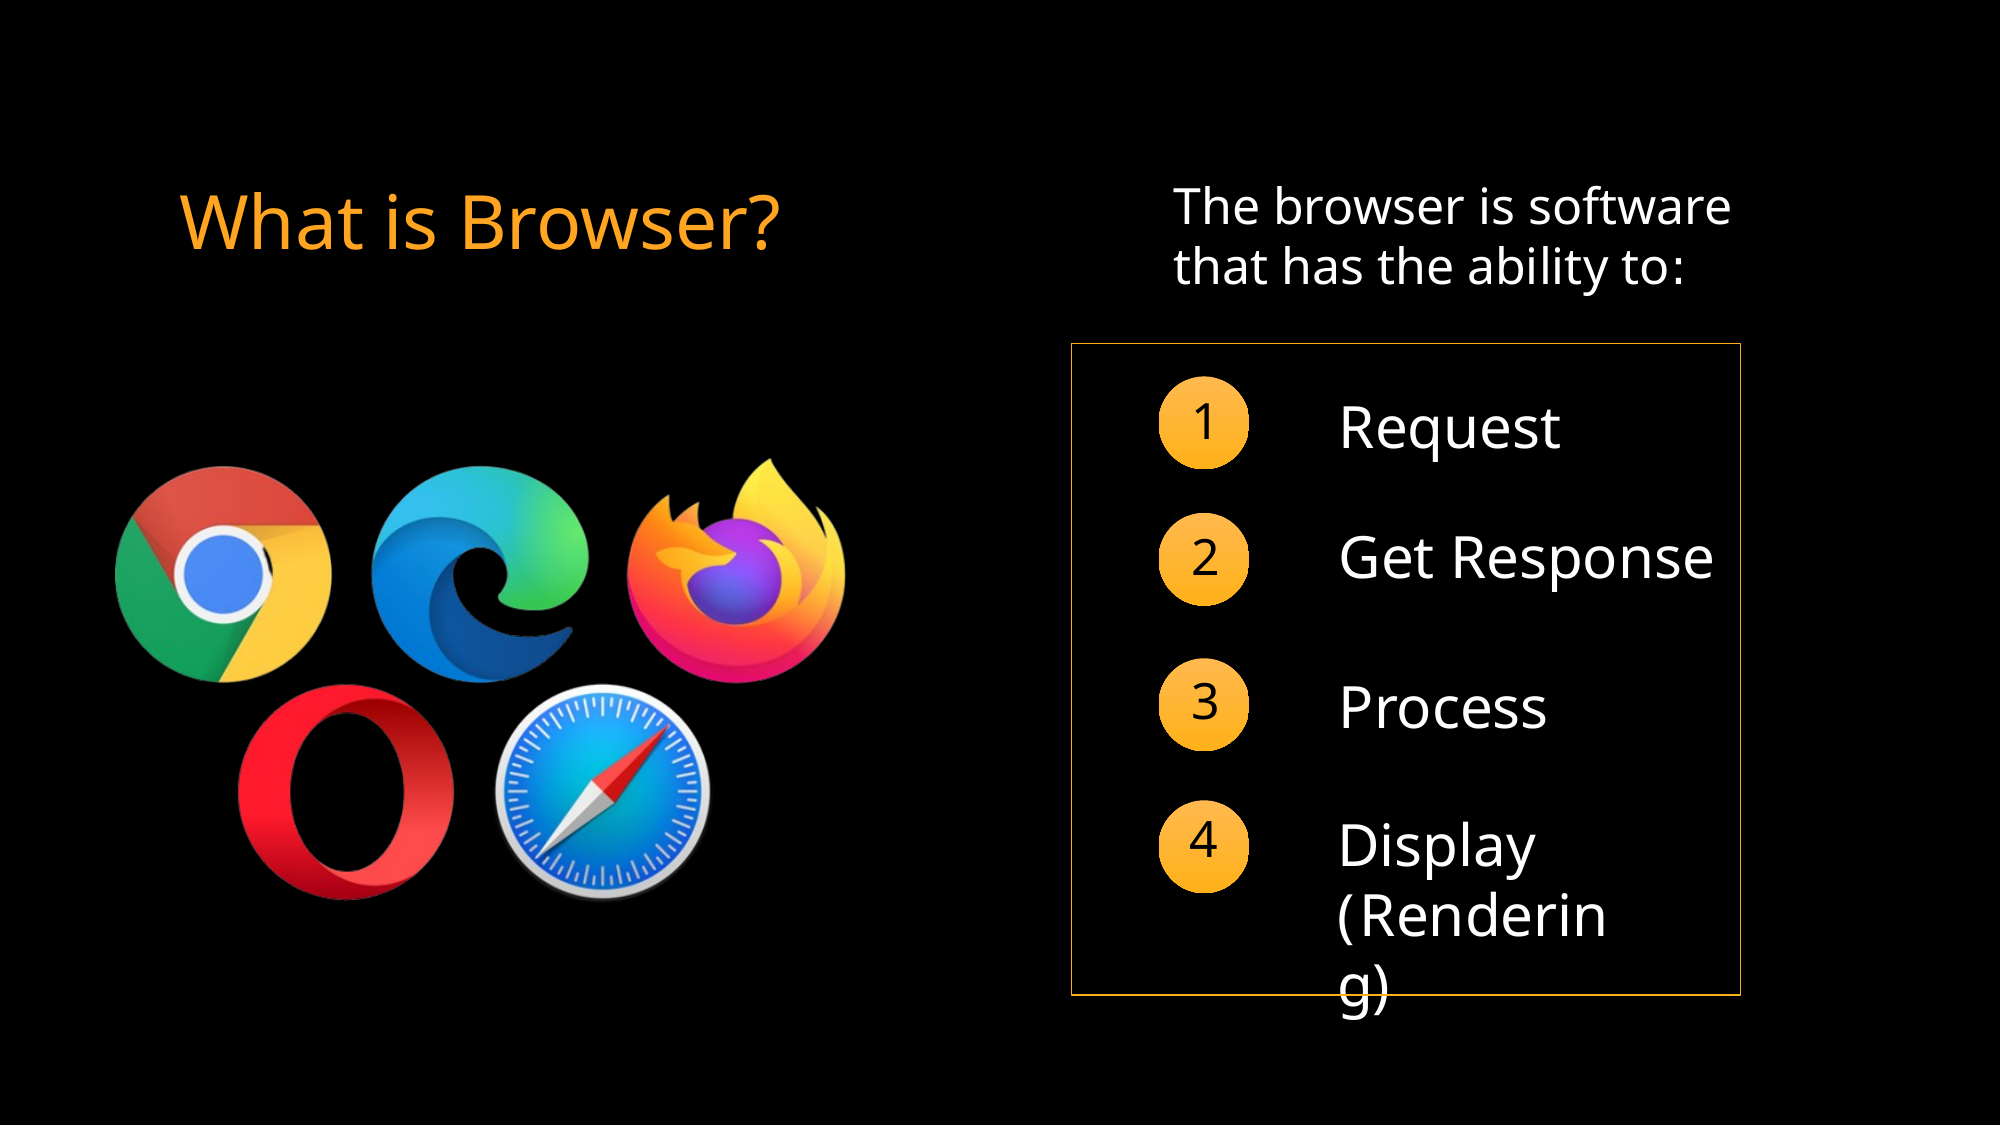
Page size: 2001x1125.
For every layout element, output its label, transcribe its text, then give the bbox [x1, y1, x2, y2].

text_box The browser is software that has the ability to: [1158, 167, 1770, 302]
text_box [1071, 343, 1741, 996]
picture [115, 458, 846, 905]
text_box What is Browser? [97, 167, 864, 272]
text_box Display (Rendering) [1322, 996, 1657, 1026]
